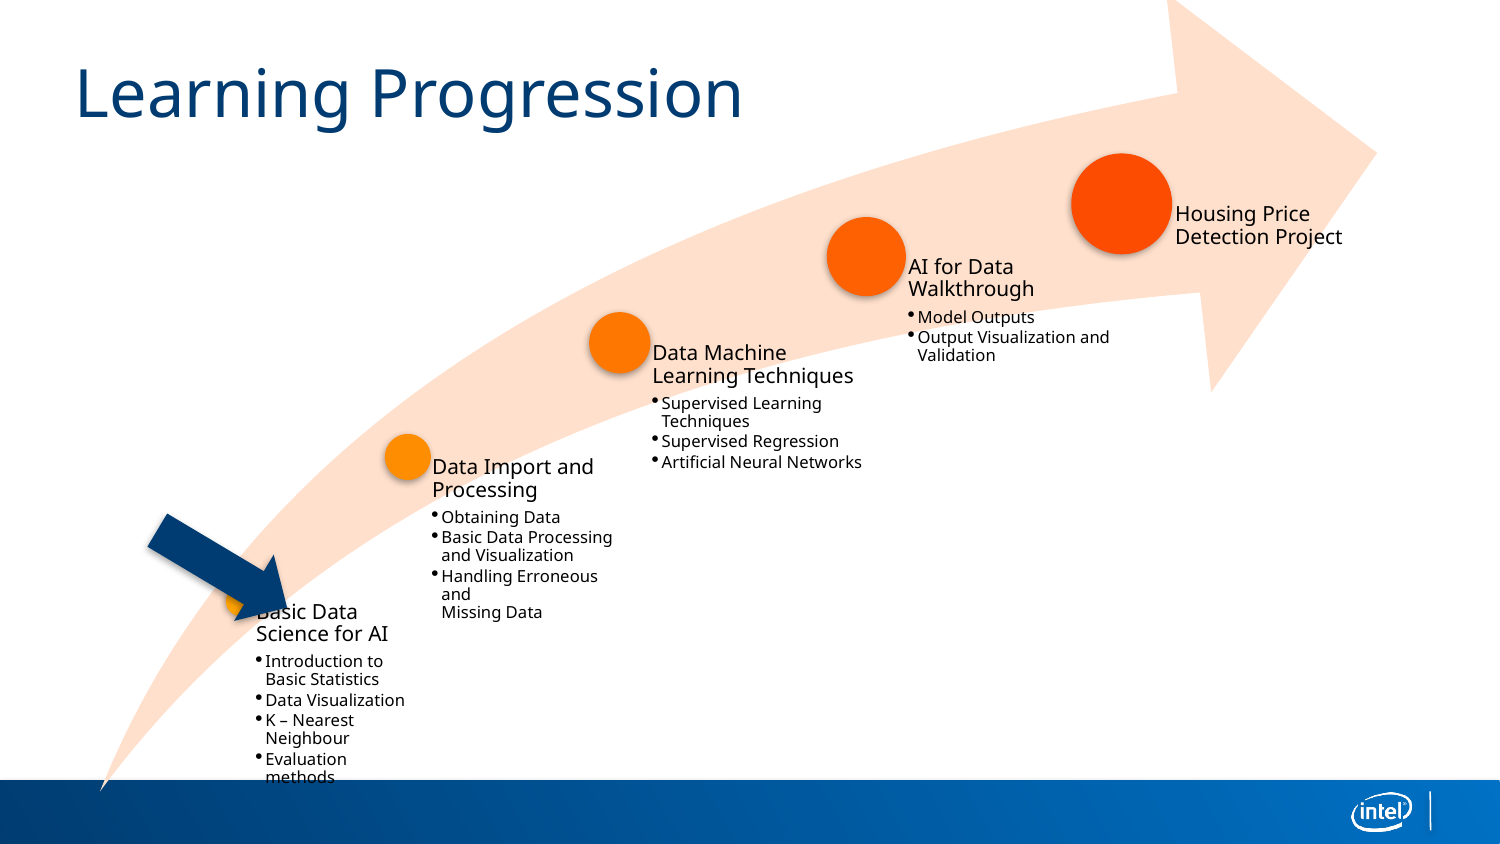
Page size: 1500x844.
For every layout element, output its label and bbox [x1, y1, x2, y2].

text_box [0, 0, 1500, 792]
picture [1351, 792, 1412, 832]
